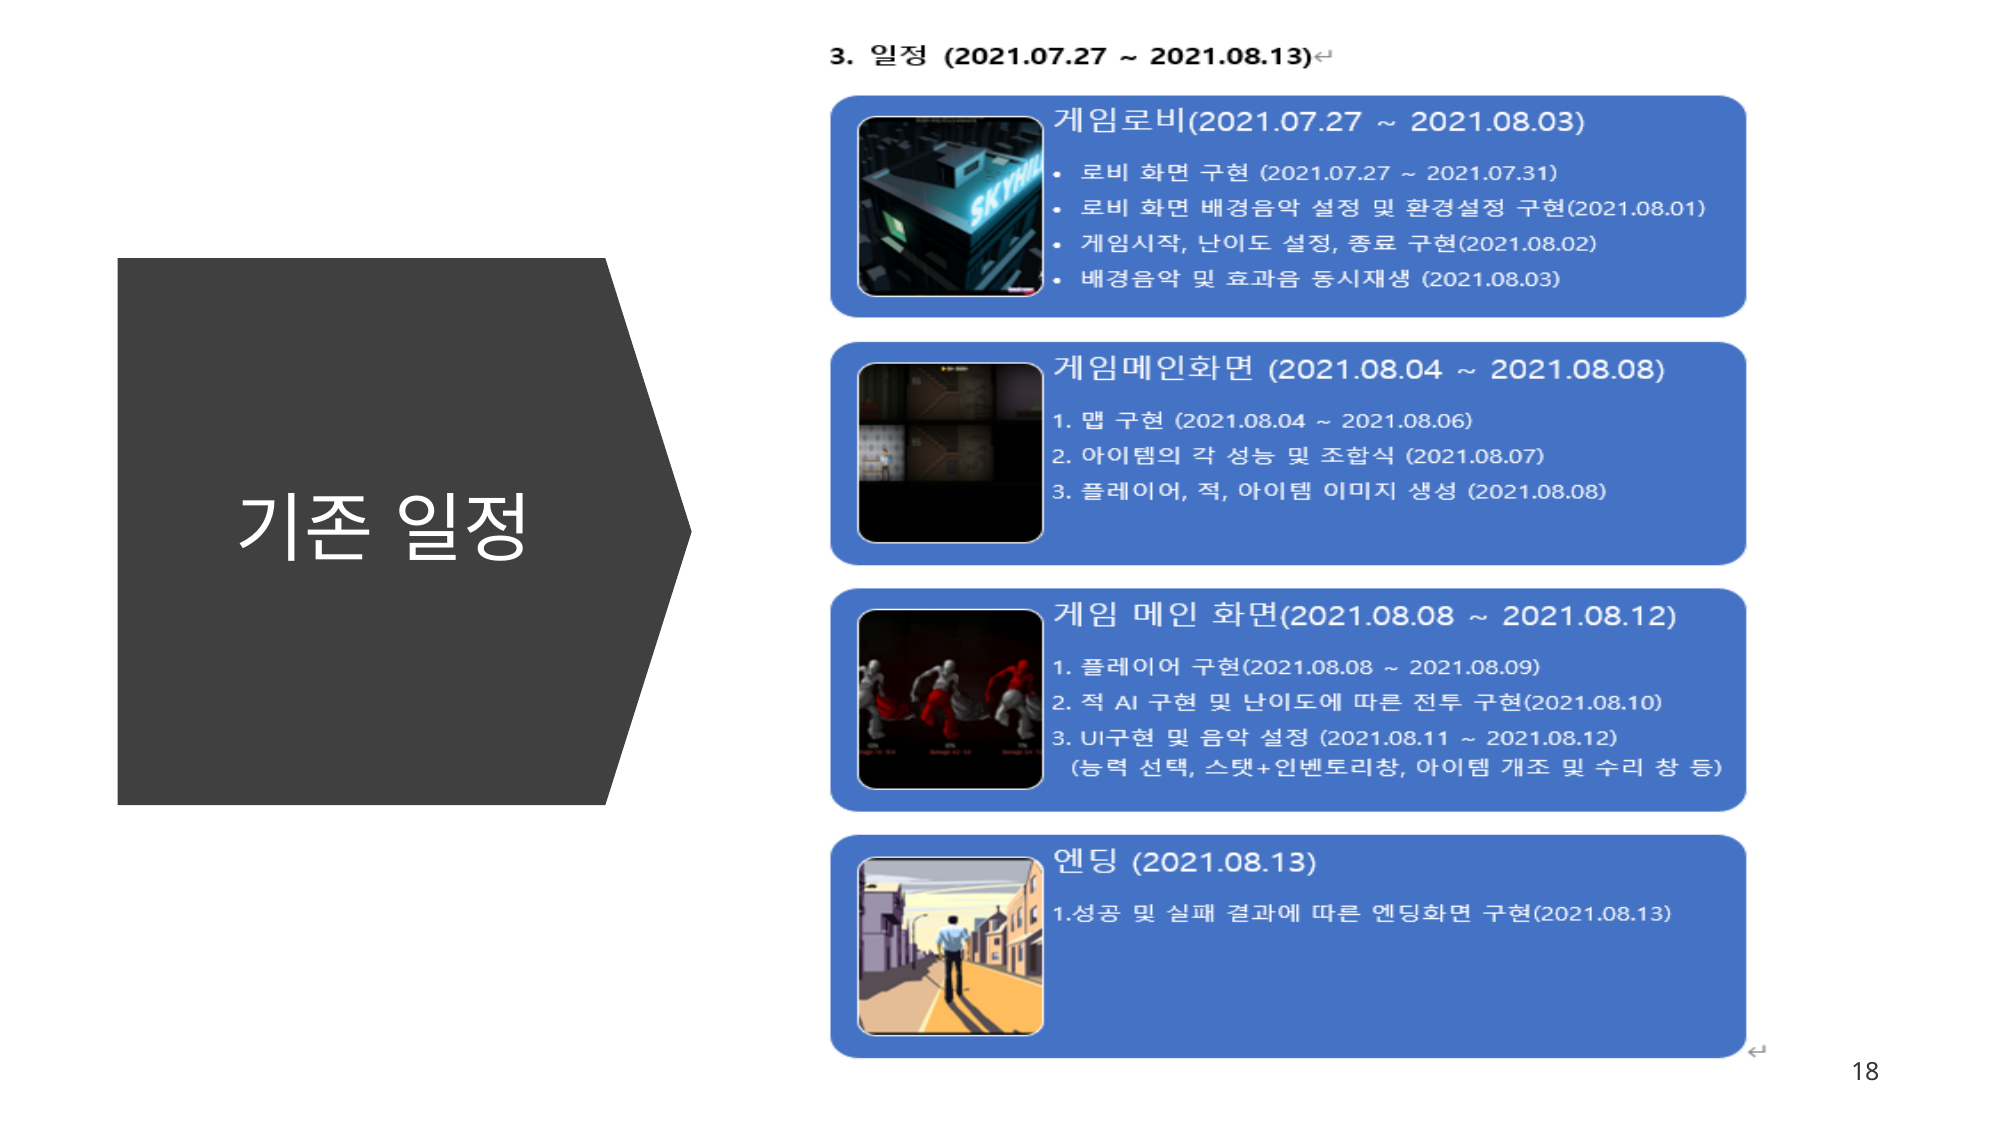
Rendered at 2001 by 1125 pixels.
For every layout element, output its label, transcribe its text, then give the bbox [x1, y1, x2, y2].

slide_number 18 [1810, 1042, 1895, 1103]
text_box [116, 257, 693, 807]
title 기존 일정 [168, 322, 601, 741]
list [742, 29, 1832, 1061]
